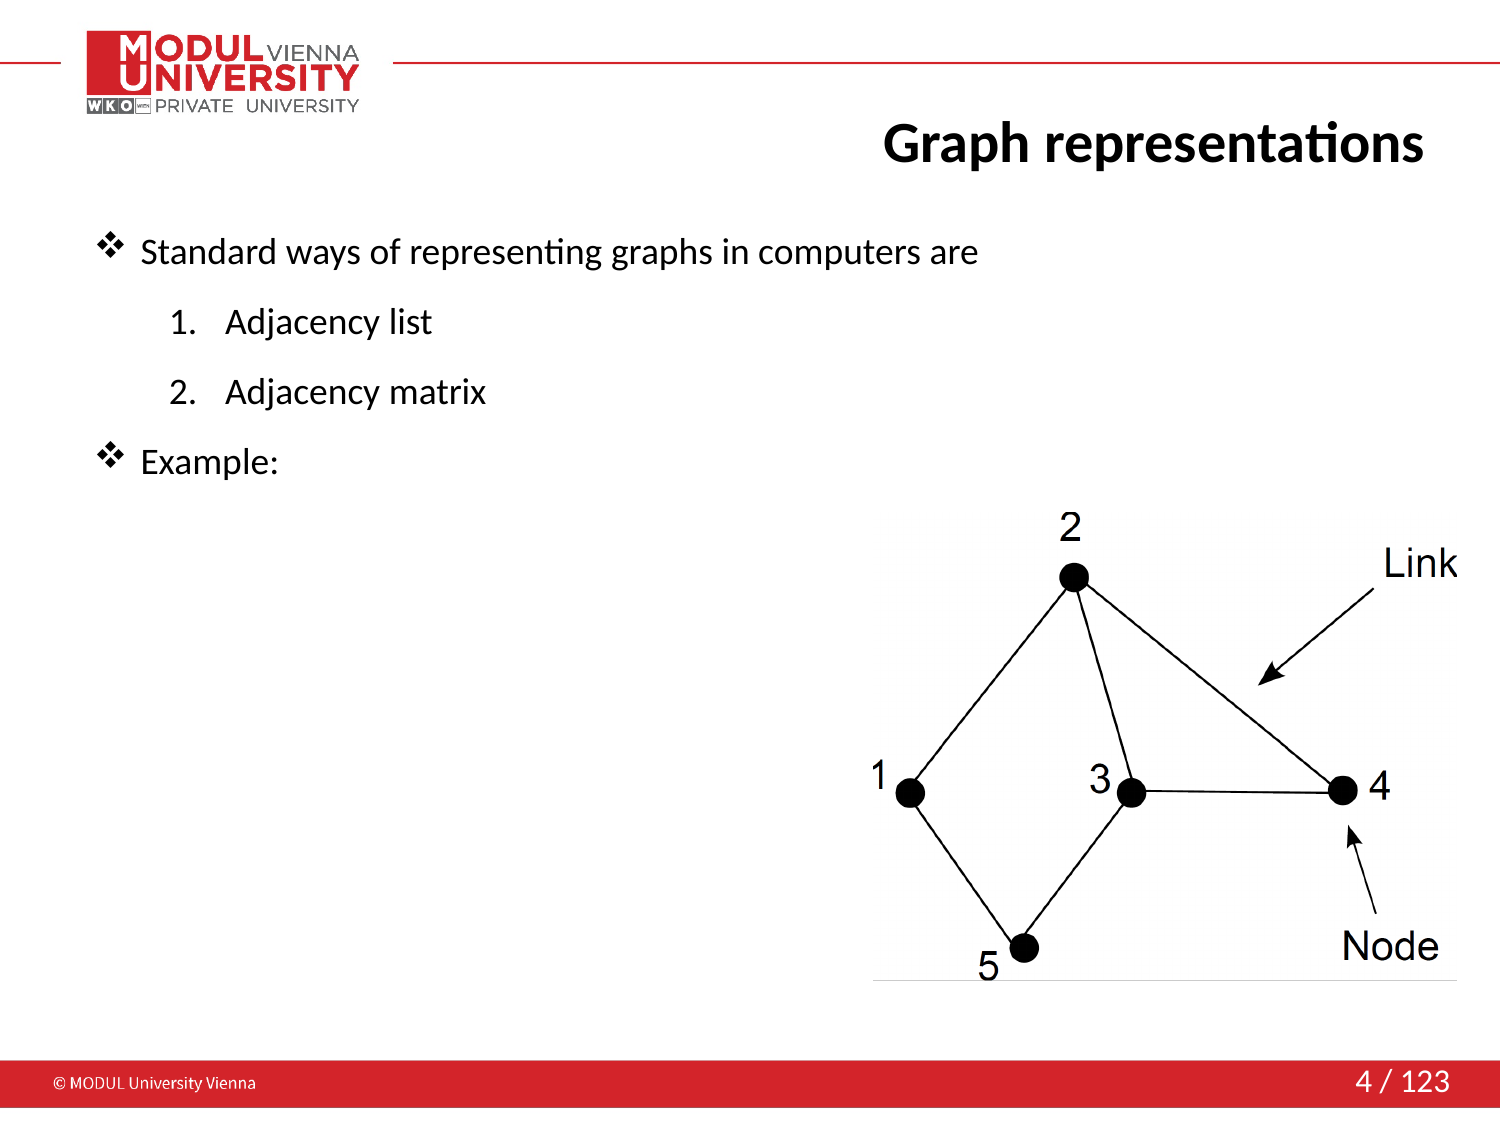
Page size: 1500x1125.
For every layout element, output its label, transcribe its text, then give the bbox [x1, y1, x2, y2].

title Graph representations [75, 44, 1425, 233]
picture [0, 0, 1500, 1125]
